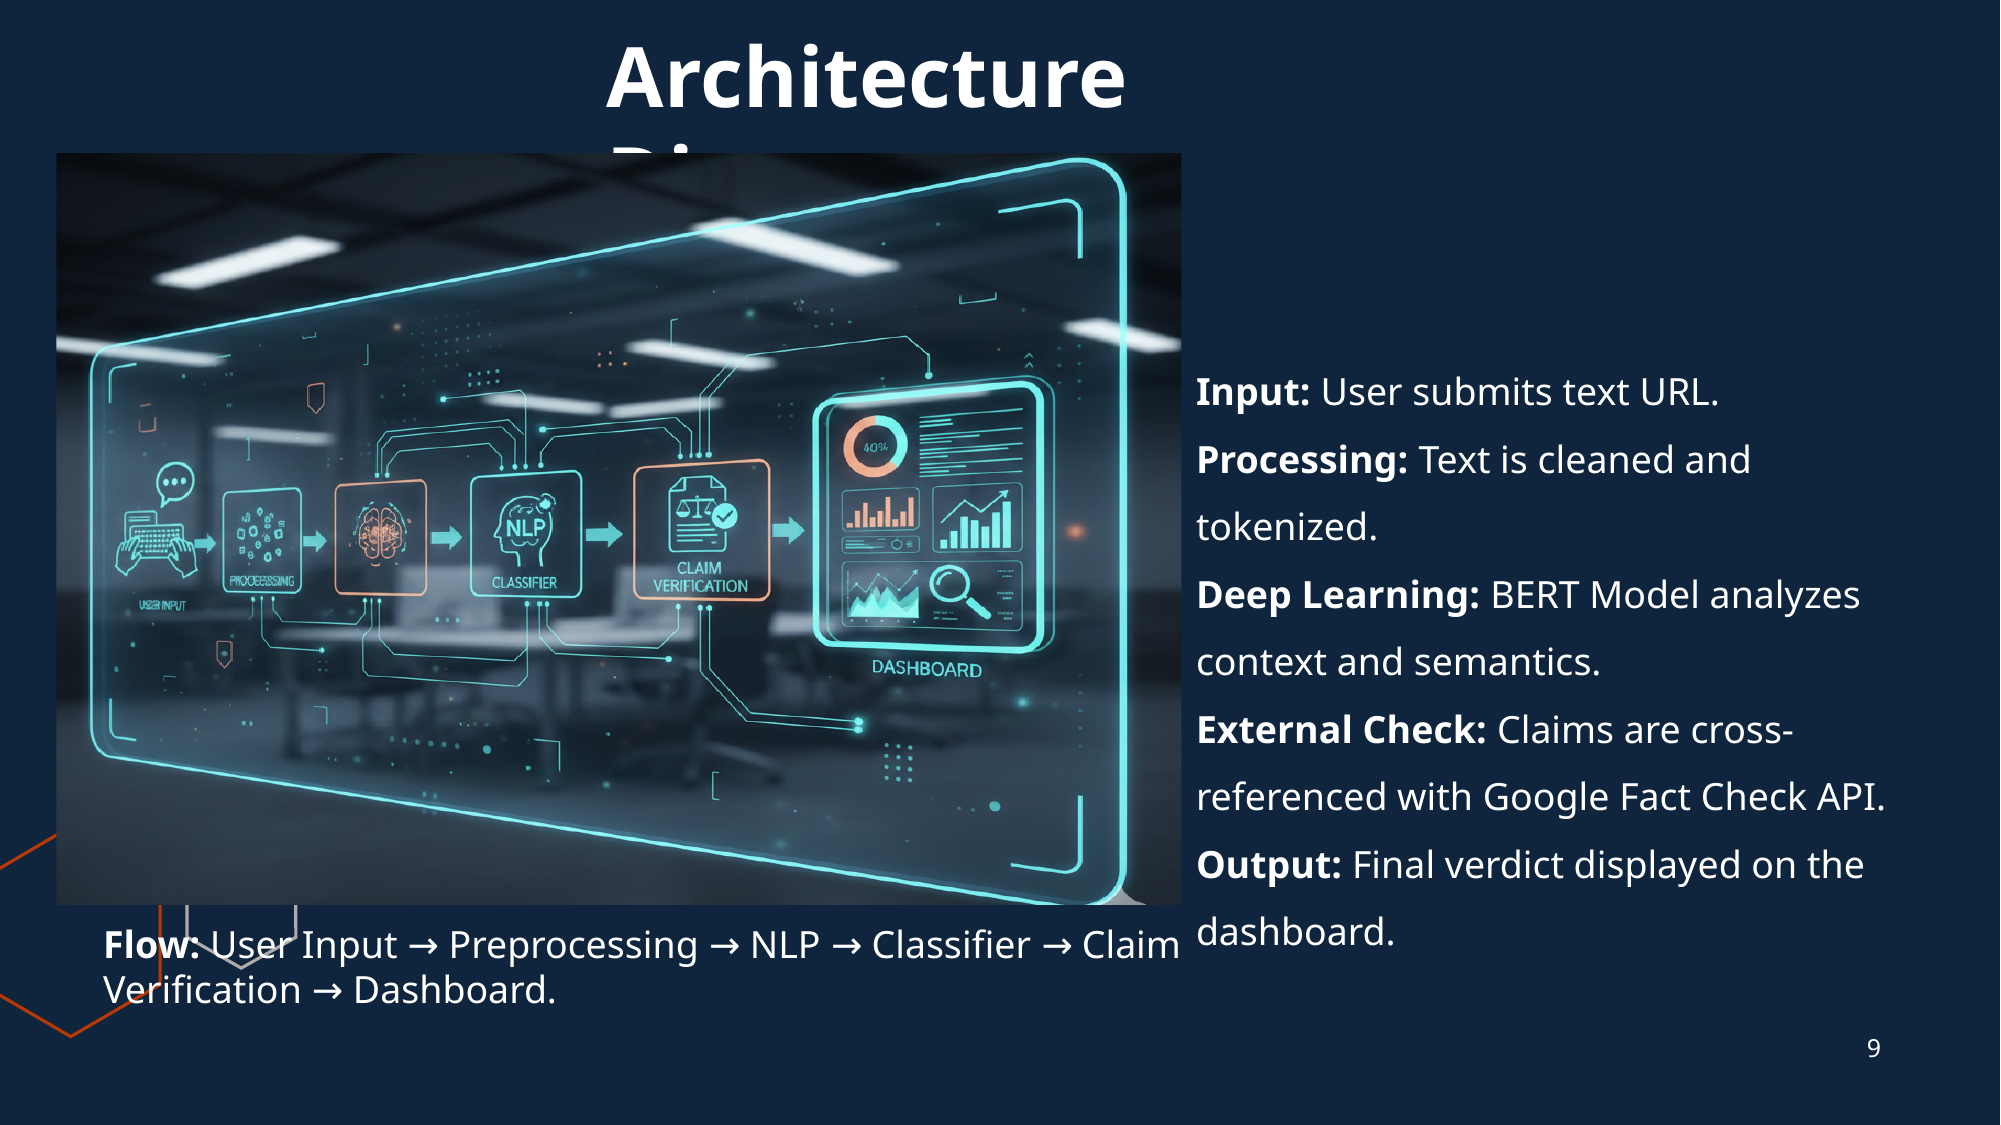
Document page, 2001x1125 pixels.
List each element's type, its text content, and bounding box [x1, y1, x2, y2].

slide_number 9 [1836, 1020, 1912, 1080]
text_box Input: User submits text URL. Processing: Text is cleaned and tokenized. Deep Learning: BERT Model analyzes context and semantics. External Check: Claims are cross-referenced with Google Fact Check API. Output: Final verdict displayed on the dashboard. [1181, 293, 1958, 961]
text_box Architecture Diagram [592, 16, 1512, 232]
text_box Flow: User Input → Preprocessing → NLP → Classifier → Claim Verification → Dashboard. [88, 913, 1201, 1019]
picture [56, 153, 1182, 905]
